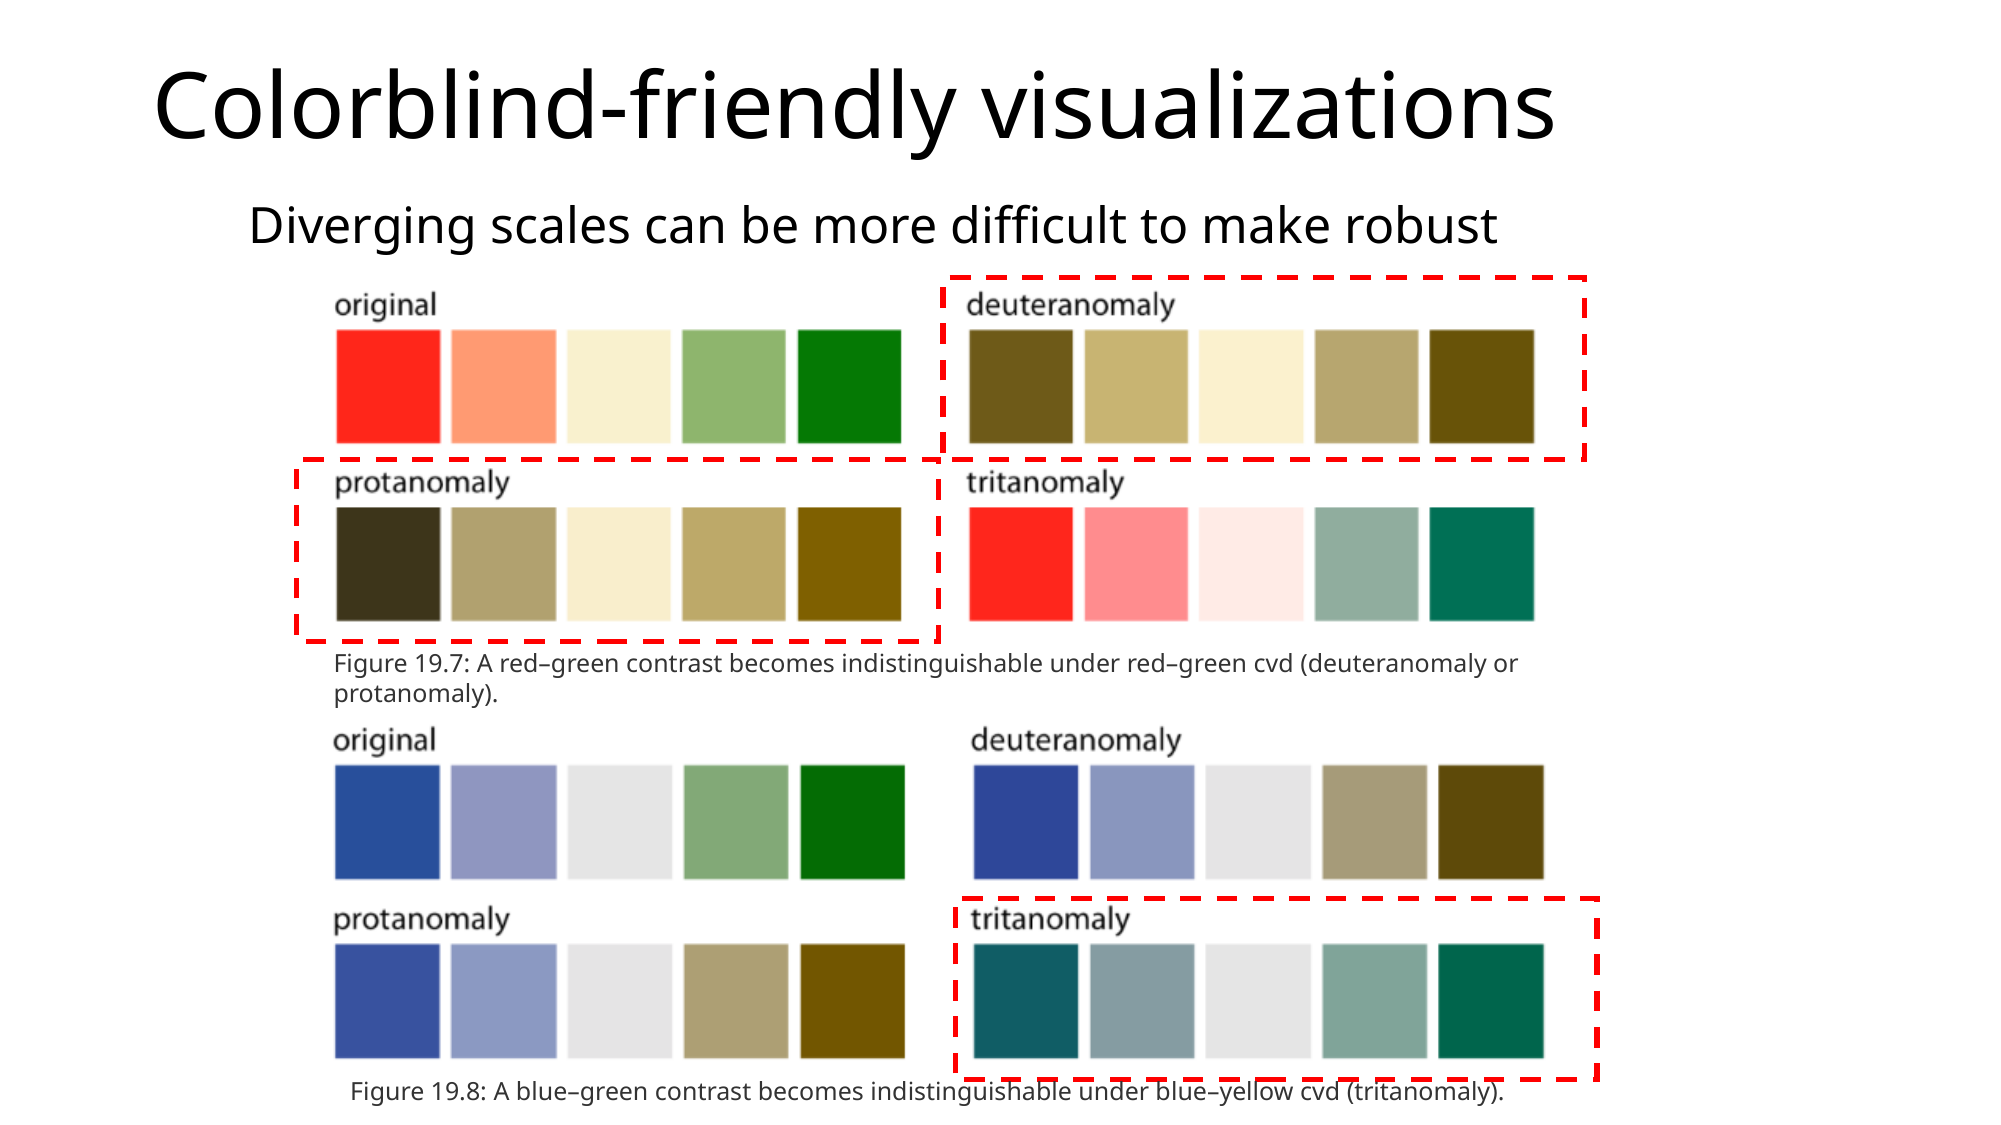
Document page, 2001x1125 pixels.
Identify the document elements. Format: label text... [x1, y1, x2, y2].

picture [323, 716, 1567, 1080]
text_box Figure 19.8: A blue–green contrast becomes indistinguishable under blue–yellow cvd (tritanomaly). [335, 1067, 1582, 1113]
text_box [1567, 897, 1599, 1081]
text_box Figure 19.7: A red–green contrast becomes indistinguishable under red–green cvd (deuteranomaly or protanomaly). [318, 640, 1682, 716]
text_box [295, 458, 940, 643]
text_box Diverging scales can be more difficult to make robust [233, 185, 1843, 261]
text_box [941, 276, 1586, 461]
title Colorblind-friendly visualizations [137, 0, 1863, 218]
picture [319, 288, 1567, 631]
